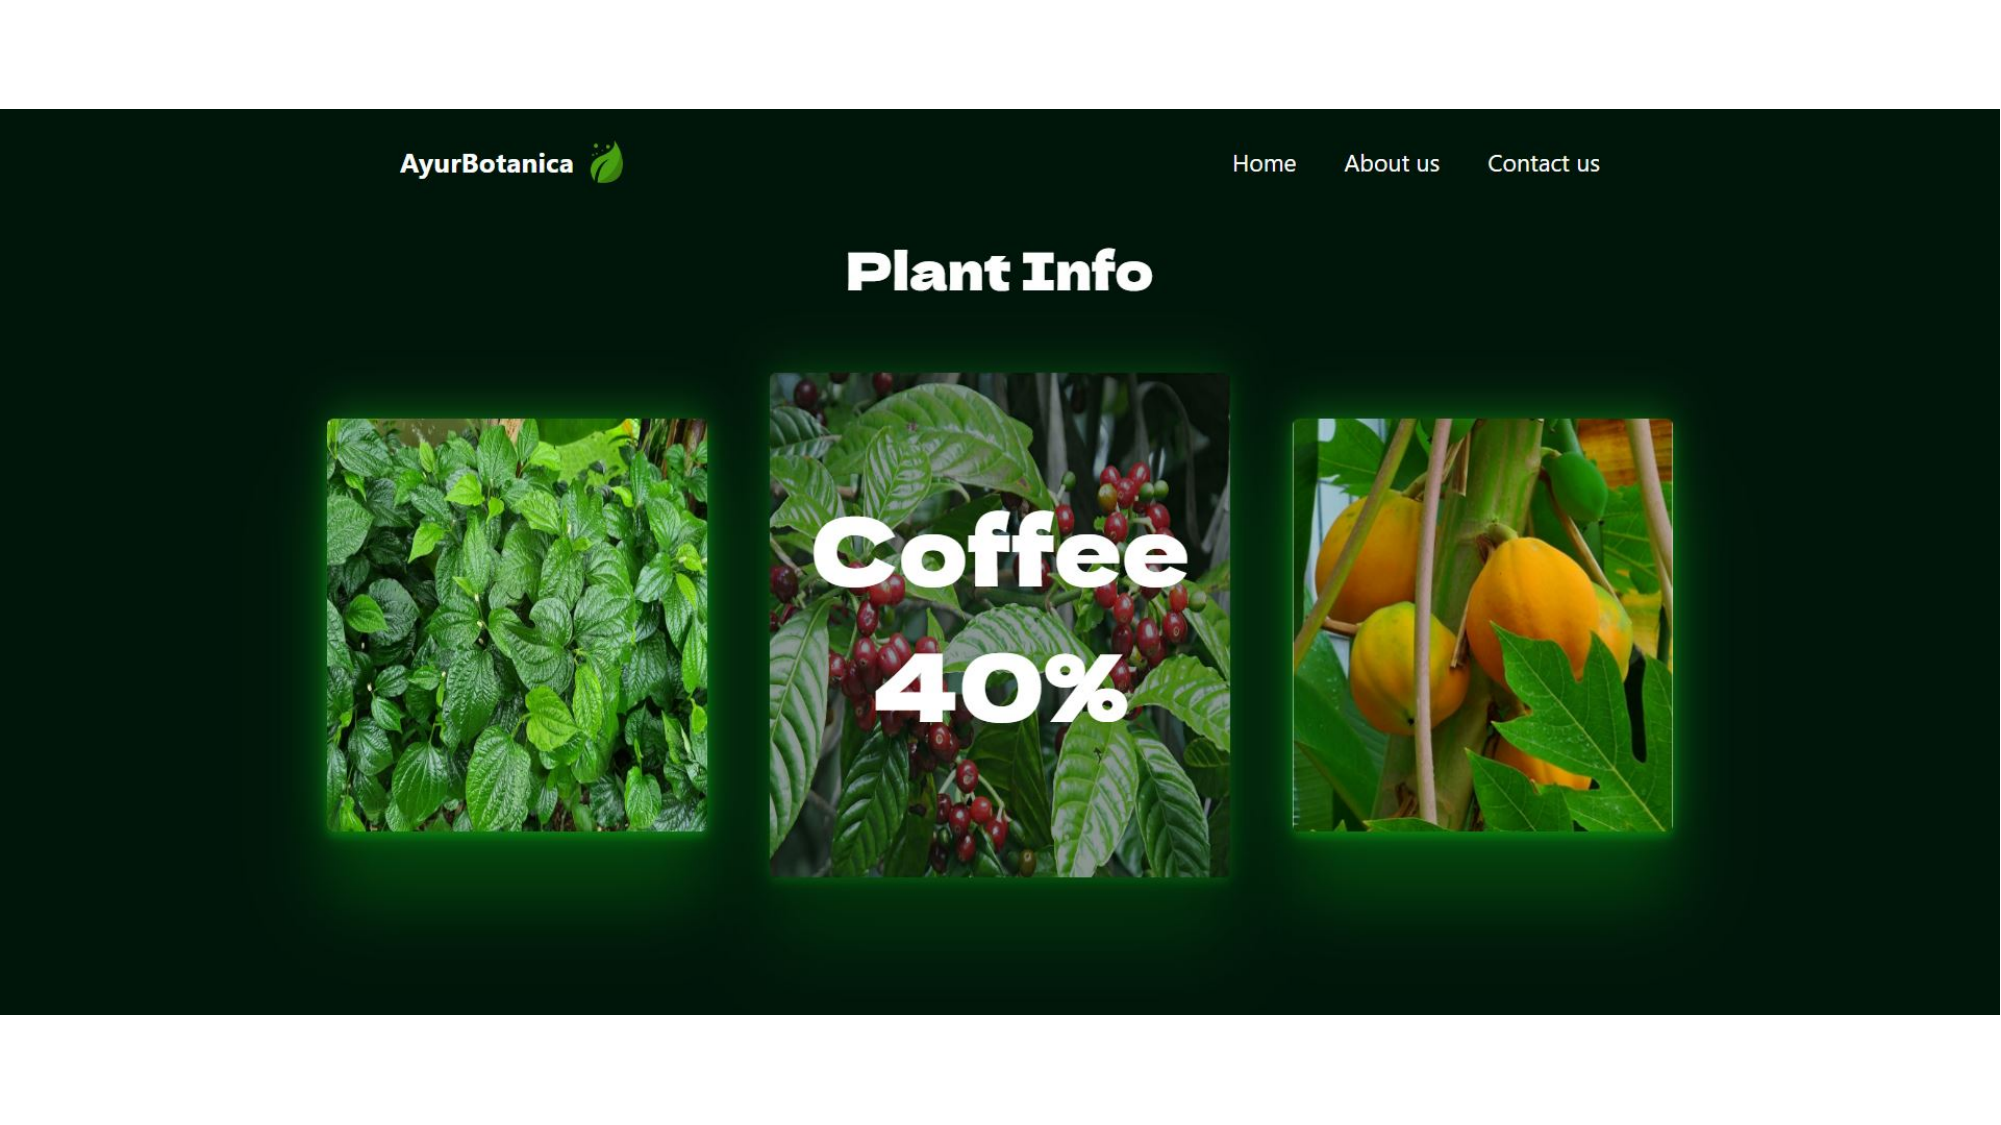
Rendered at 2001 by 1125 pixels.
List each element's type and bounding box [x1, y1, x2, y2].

picture [0, 109, 2000, 1016]
